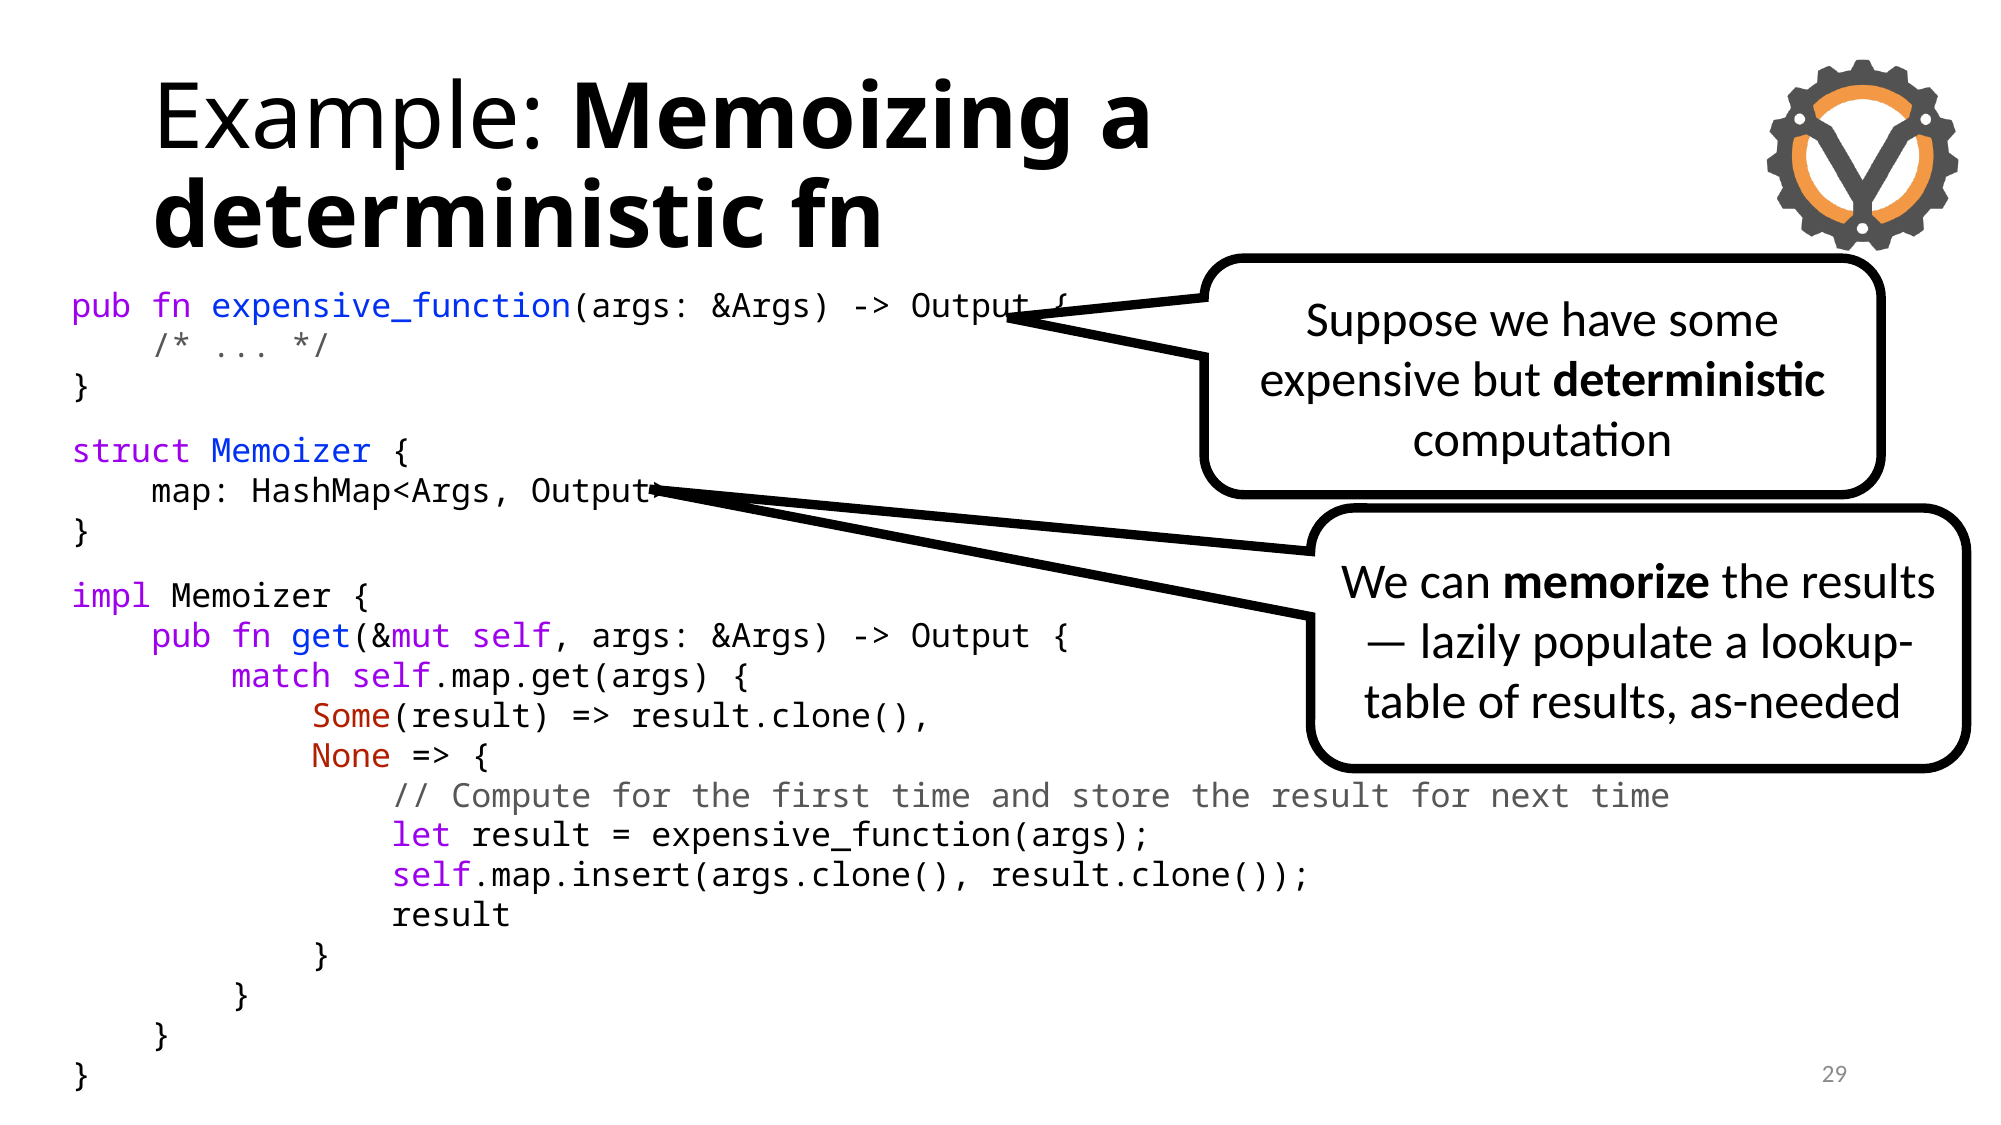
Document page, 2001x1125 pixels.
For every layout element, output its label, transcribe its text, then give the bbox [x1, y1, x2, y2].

text_box Suppose we have some expensive but deterministic computation [1007, 257, 1883, 496]
title Example: Memoizing a deterministic fn [137, 59, 1751, 277]
text_box pub fn expensive_function(args: &Args) -> Output { /* ... */ } struct Memoizer { map: HashMap<Args, Output> } impl Memoizer { pub fn get(&mut self, args: &Args) -> Output { match self.map.get(args) { Some(result) => result.clone(), None => { // Compute for the first time and store the result for next time let result = expensive_function(args); self.map.insert(args.clone(), result.clone()); result } } } } [56, 277, 2000, 1101]
picture [1766, 59, 1959, 252]
text_box We can memorize the results — lazily populate a lookup-table of results, as-needed [649, 488, 1968, 770]
